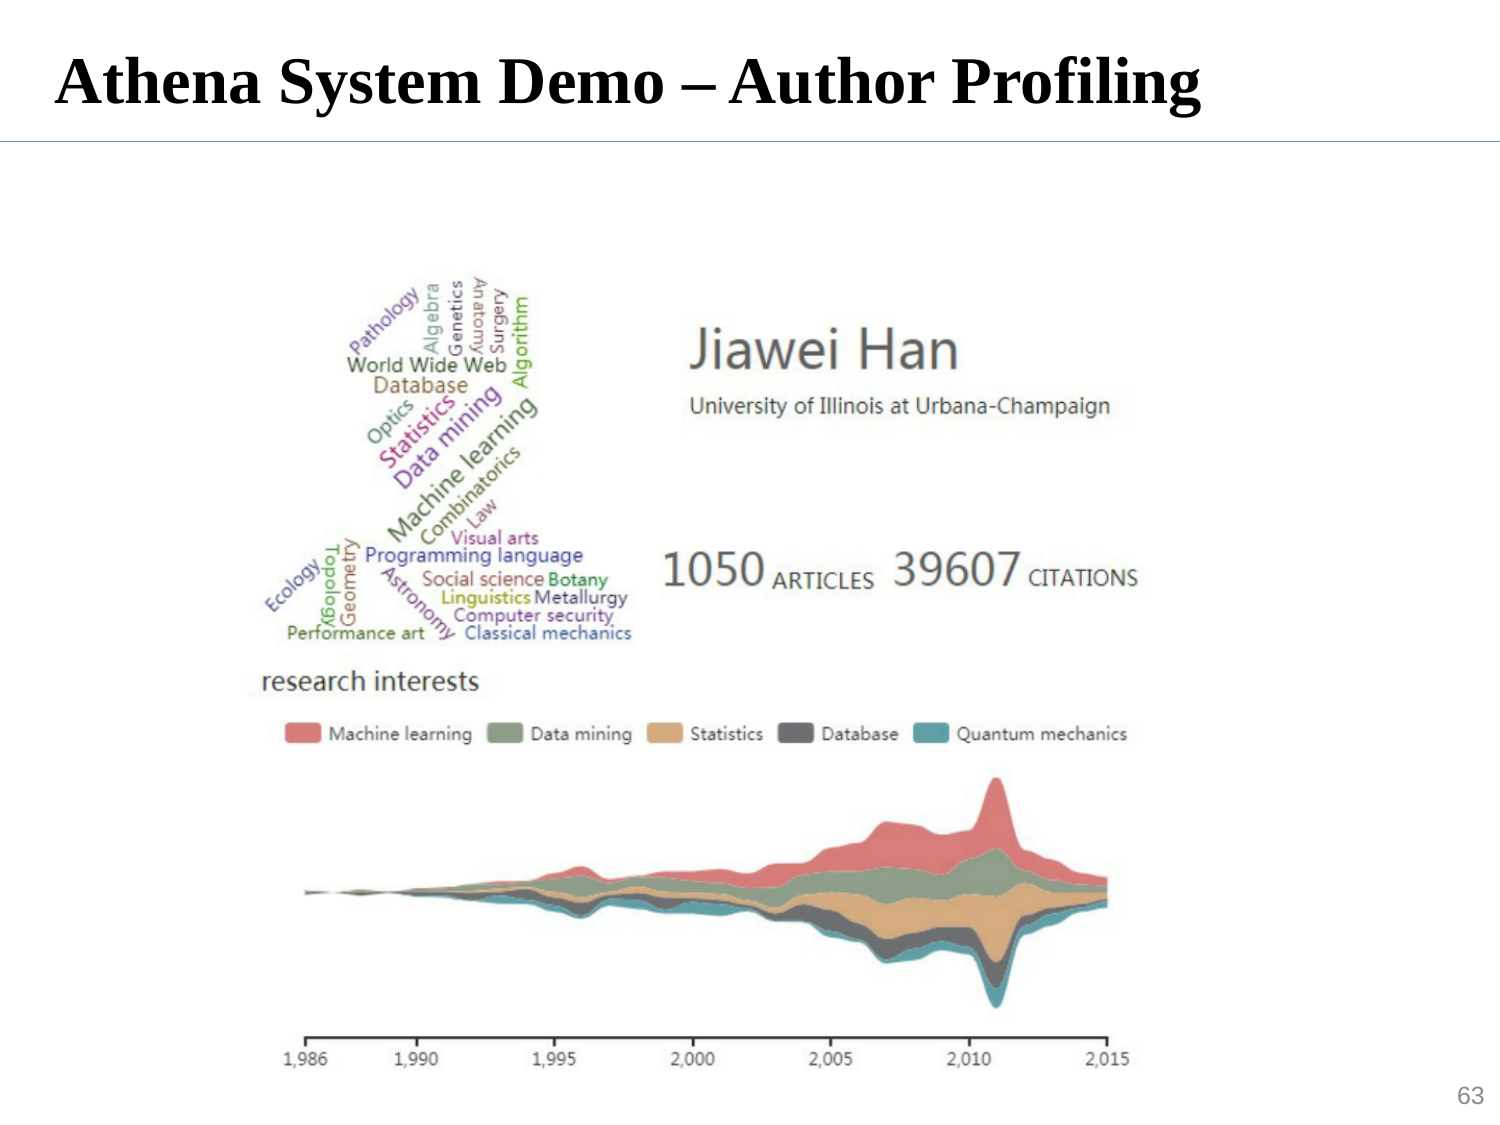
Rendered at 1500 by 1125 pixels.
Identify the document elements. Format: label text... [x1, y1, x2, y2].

picture [199, 234, 1184, 1107]
title Athena System Demo – Author Profiling [39, 18, 1454, 145]
slide_number 63 [1162, 1065, 1500, 1125]
